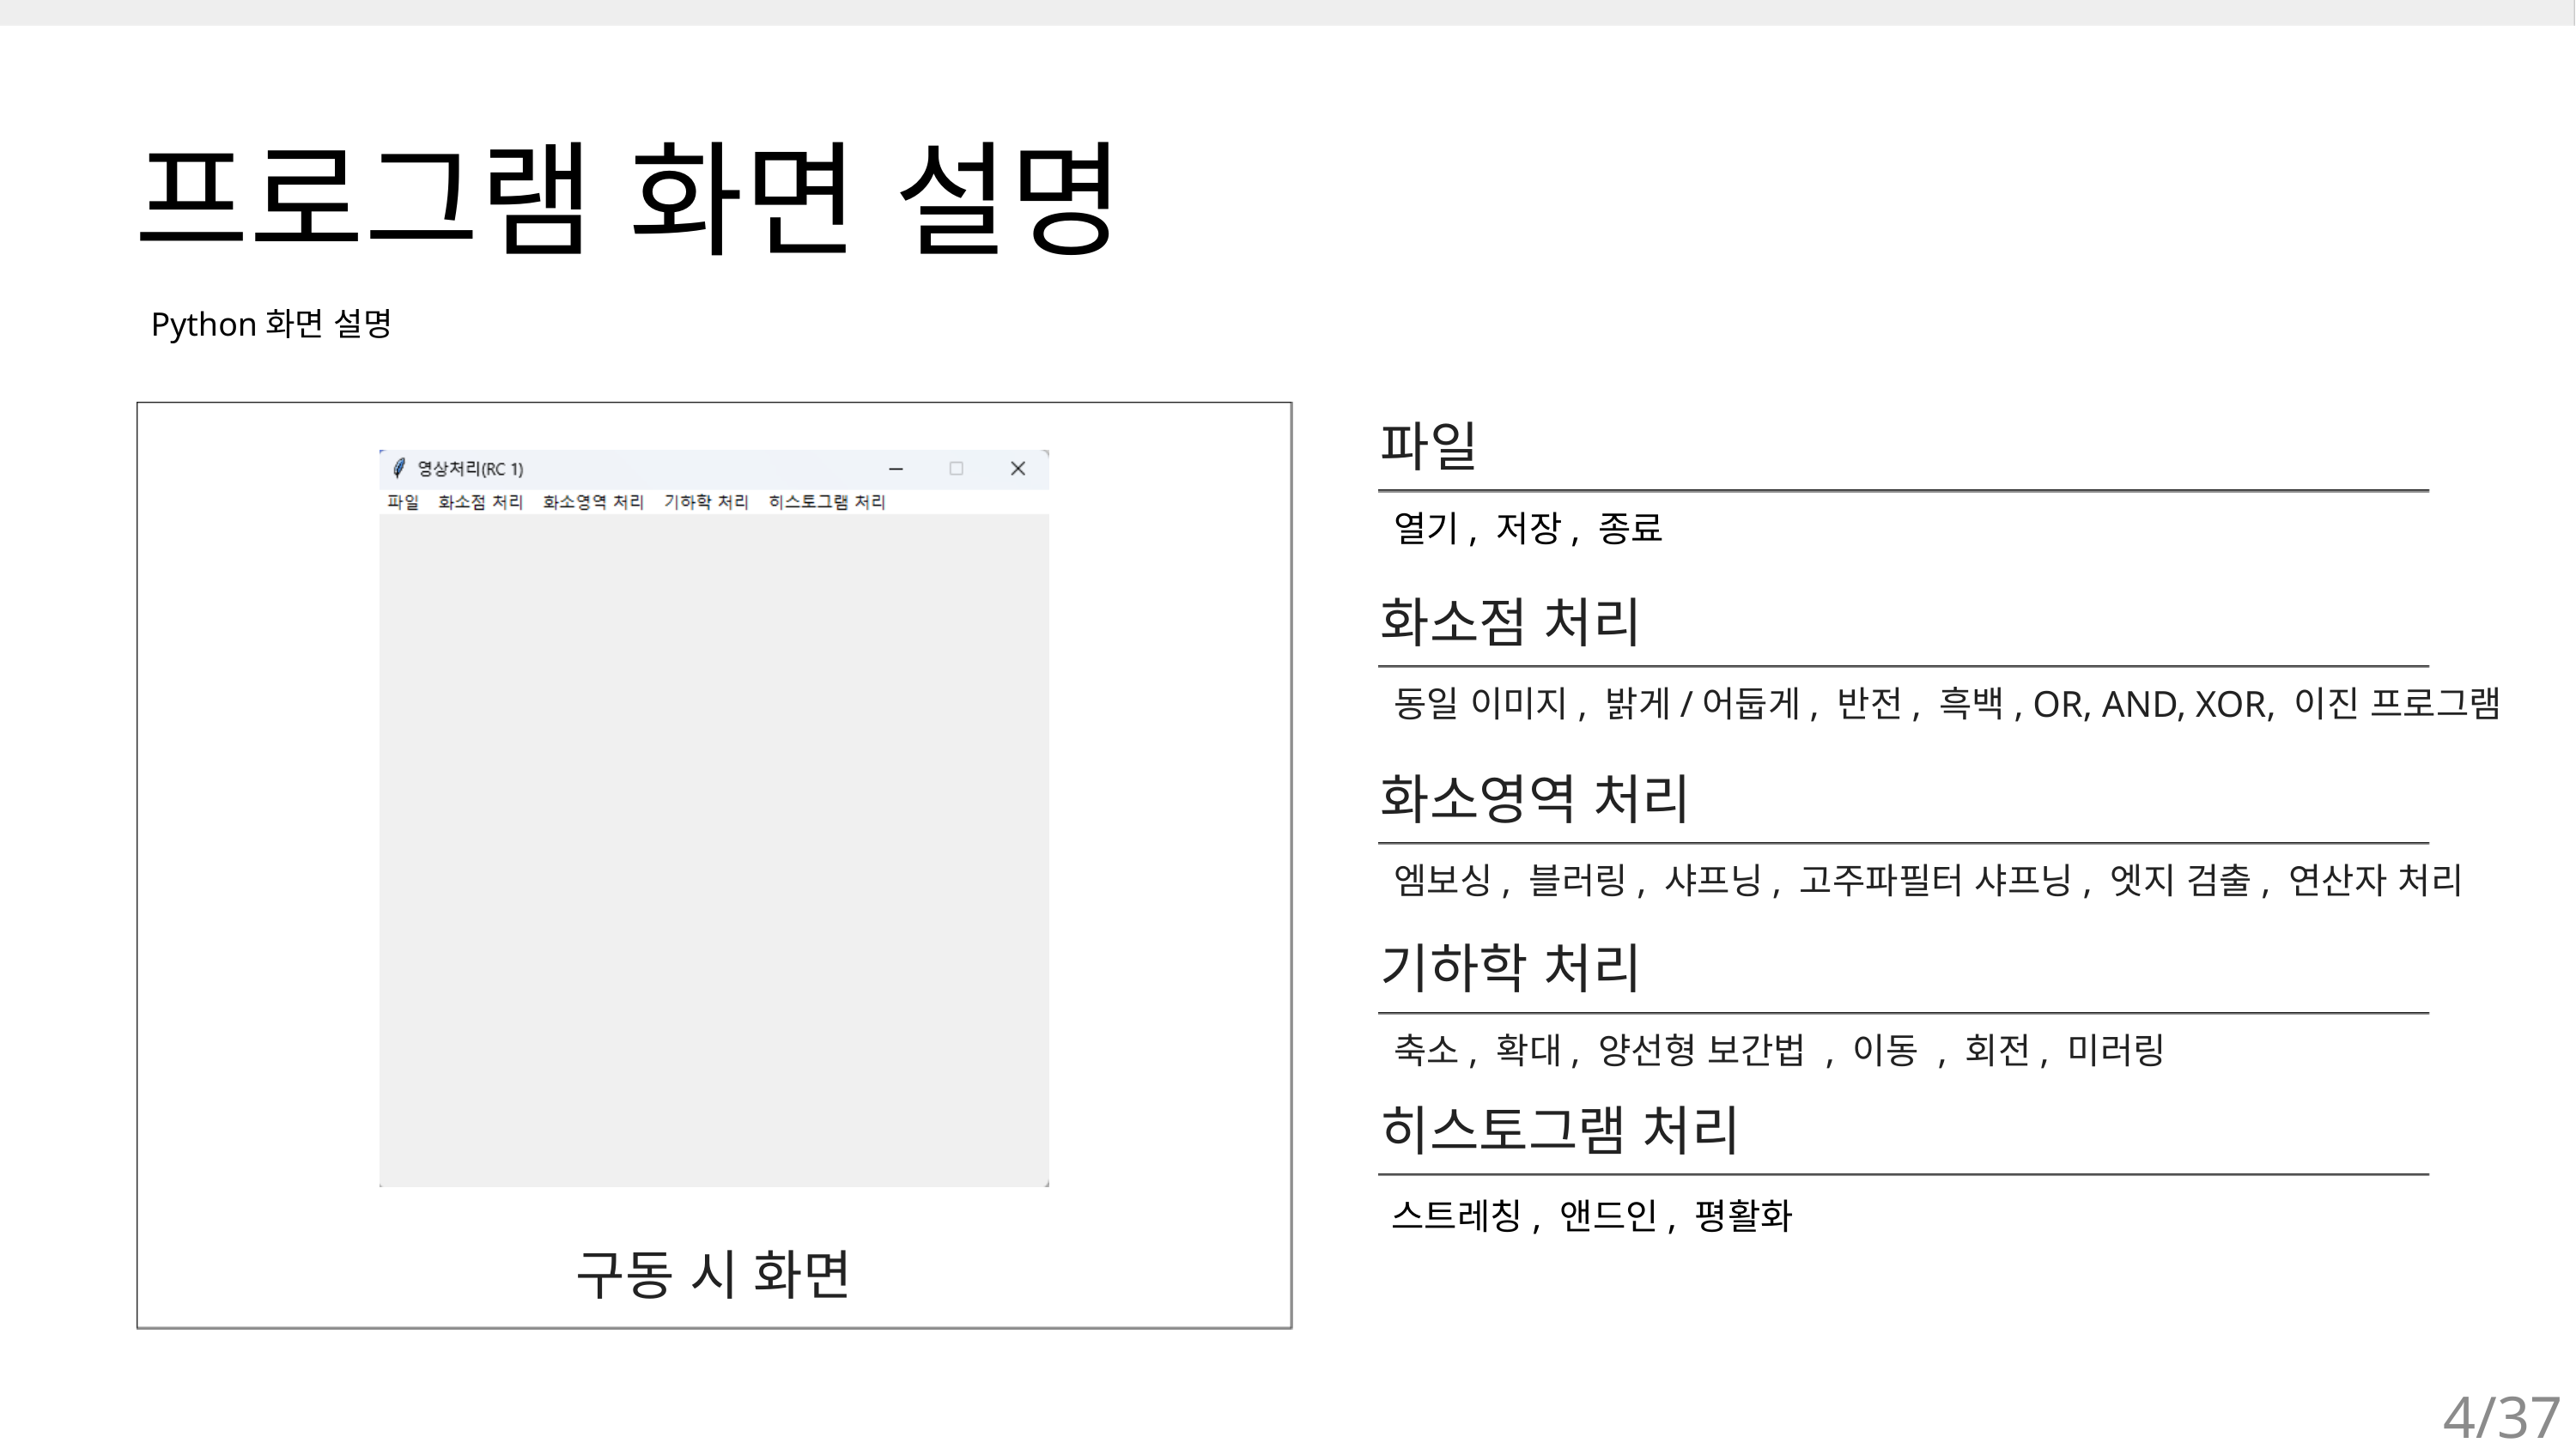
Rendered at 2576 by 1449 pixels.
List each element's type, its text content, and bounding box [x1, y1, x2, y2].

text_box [1378, 1011, 2431, 1015]
text_box Python화면 설명 [137, 297, 1291, 349]
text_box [1378, 842, 2431, 846]
text_box 열기, 저장, 종료 [1381, 499, 2576, 555]
text_box 파일 [1368, 406, 2576, 484]
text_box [1378, 489, 2431, 493]
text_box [137, 401, 1293, 1330]
text_box 히스토그램 처리 [1368, 1090, 2576, 1167]
text_box 엠보싱, 블러링, 샤프닝, 고주파필터 샤프닝, 엣지 검출, 연산자 처리 [1381, 852, 2576, 908]
text_box 화소영역 처리 [1368, 759, 2576, 836]
text_box 기하학 처리 [1368, 929, 2576, 1006]
text_box 동일 이미지, 밝게/어둡게, 반전, 흑백, OR, AND, XOR, 이진 프로그램 [1381, 675, 2576, 731]
slide_number 4/37 [2275, 1393, 2576, 1446]
picture [379, 449, 1050, 1187]
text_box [0, 0, 2576, 26]
text_box 프로그램 화면 설명 [121, 114, 2576, 277]
text_box 화소점 처리 [1368, 582, 2576, 660]
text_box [1378, 665, 2431, 669]
text_box 스트레칭, 앤드인, 평활화 [1378, 1187, 2576, 1244]
text_box 축소, 확대, 양선형 보간법 , 이동 , 회전, 미러링 [1381, 1022, 2576, 1077]
